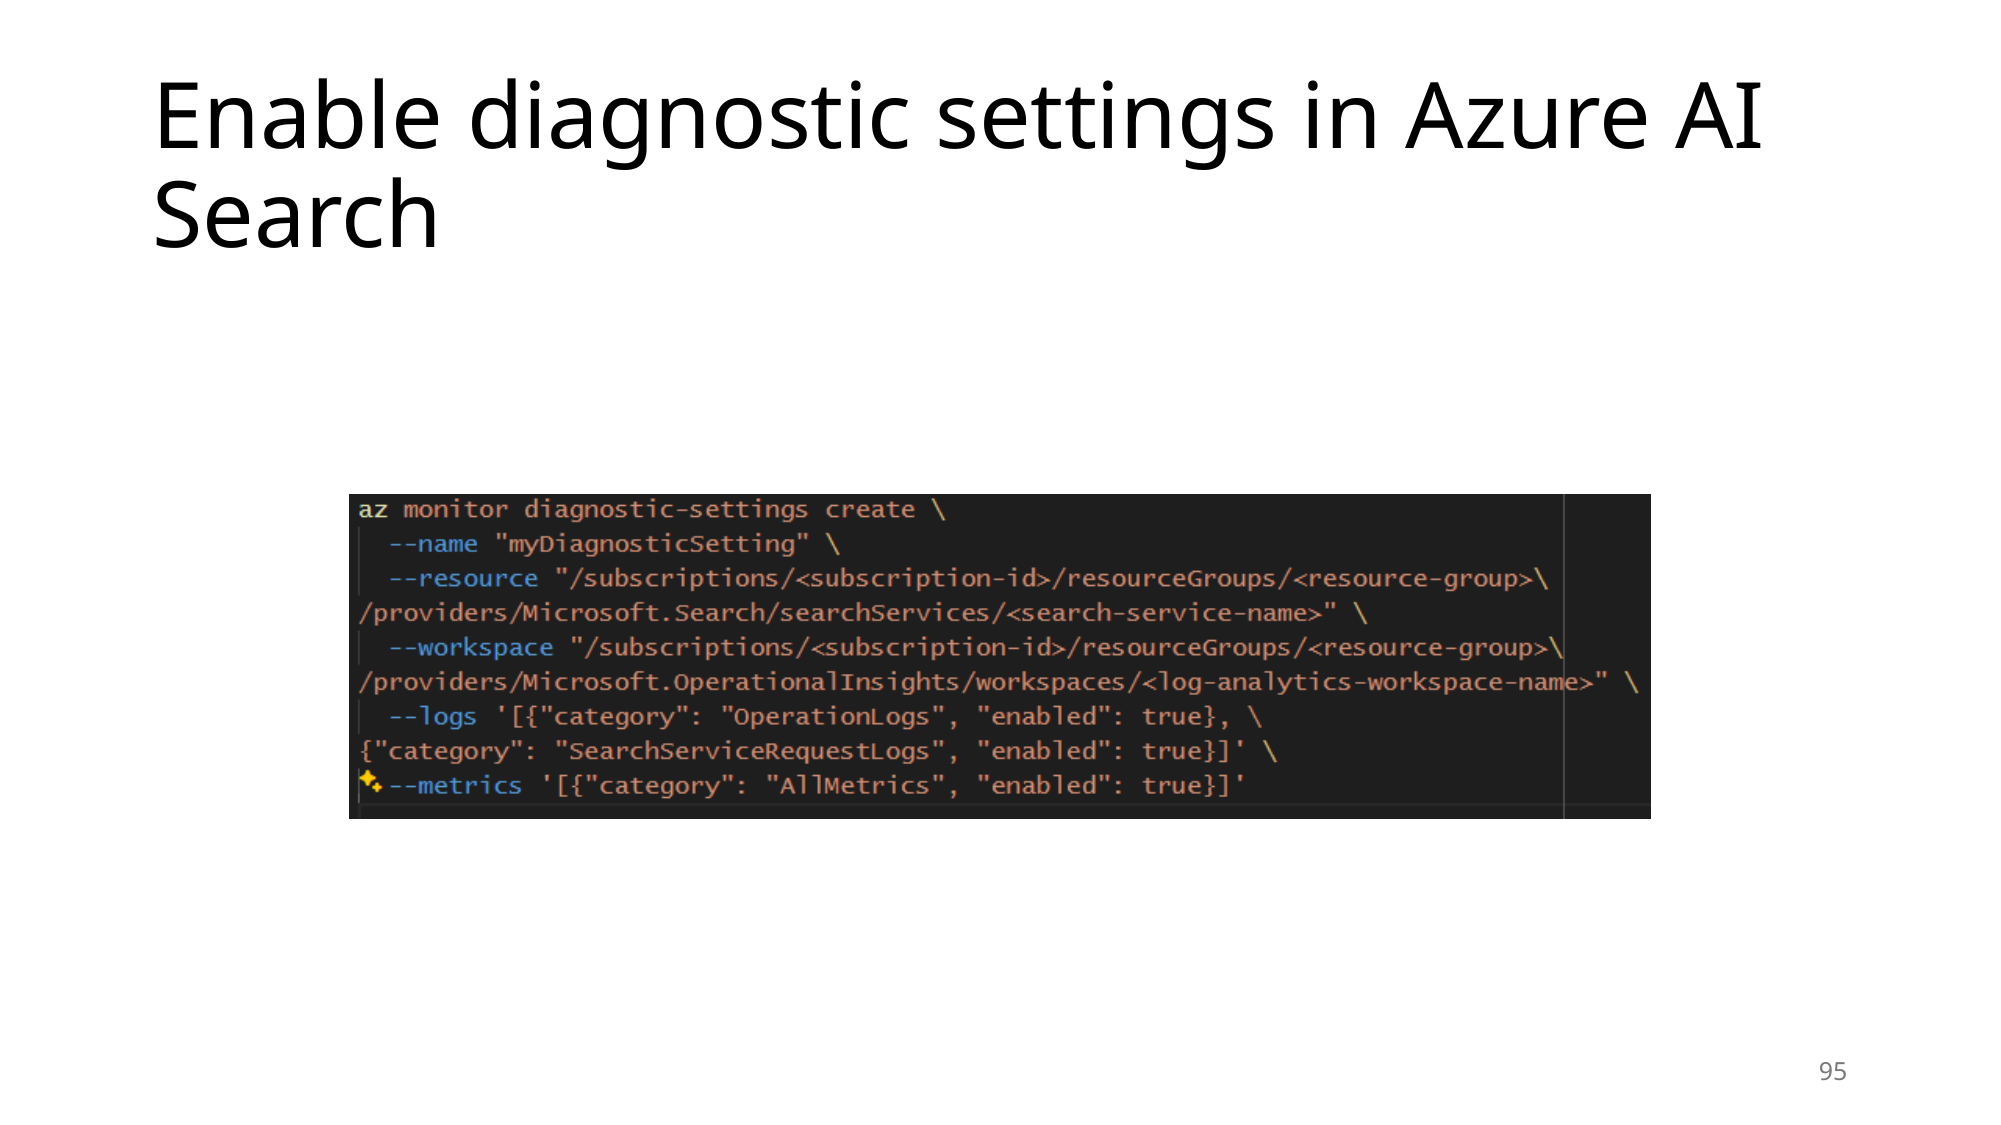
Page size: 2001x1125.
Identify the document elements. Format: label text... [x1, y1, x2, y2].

title Enable diagnostic settings in Azure AI Search [137, 59, 1863, 278]
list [348, 494, 1652, 819]
slide_number 95 [1412, 1042, 1863, 1103]
